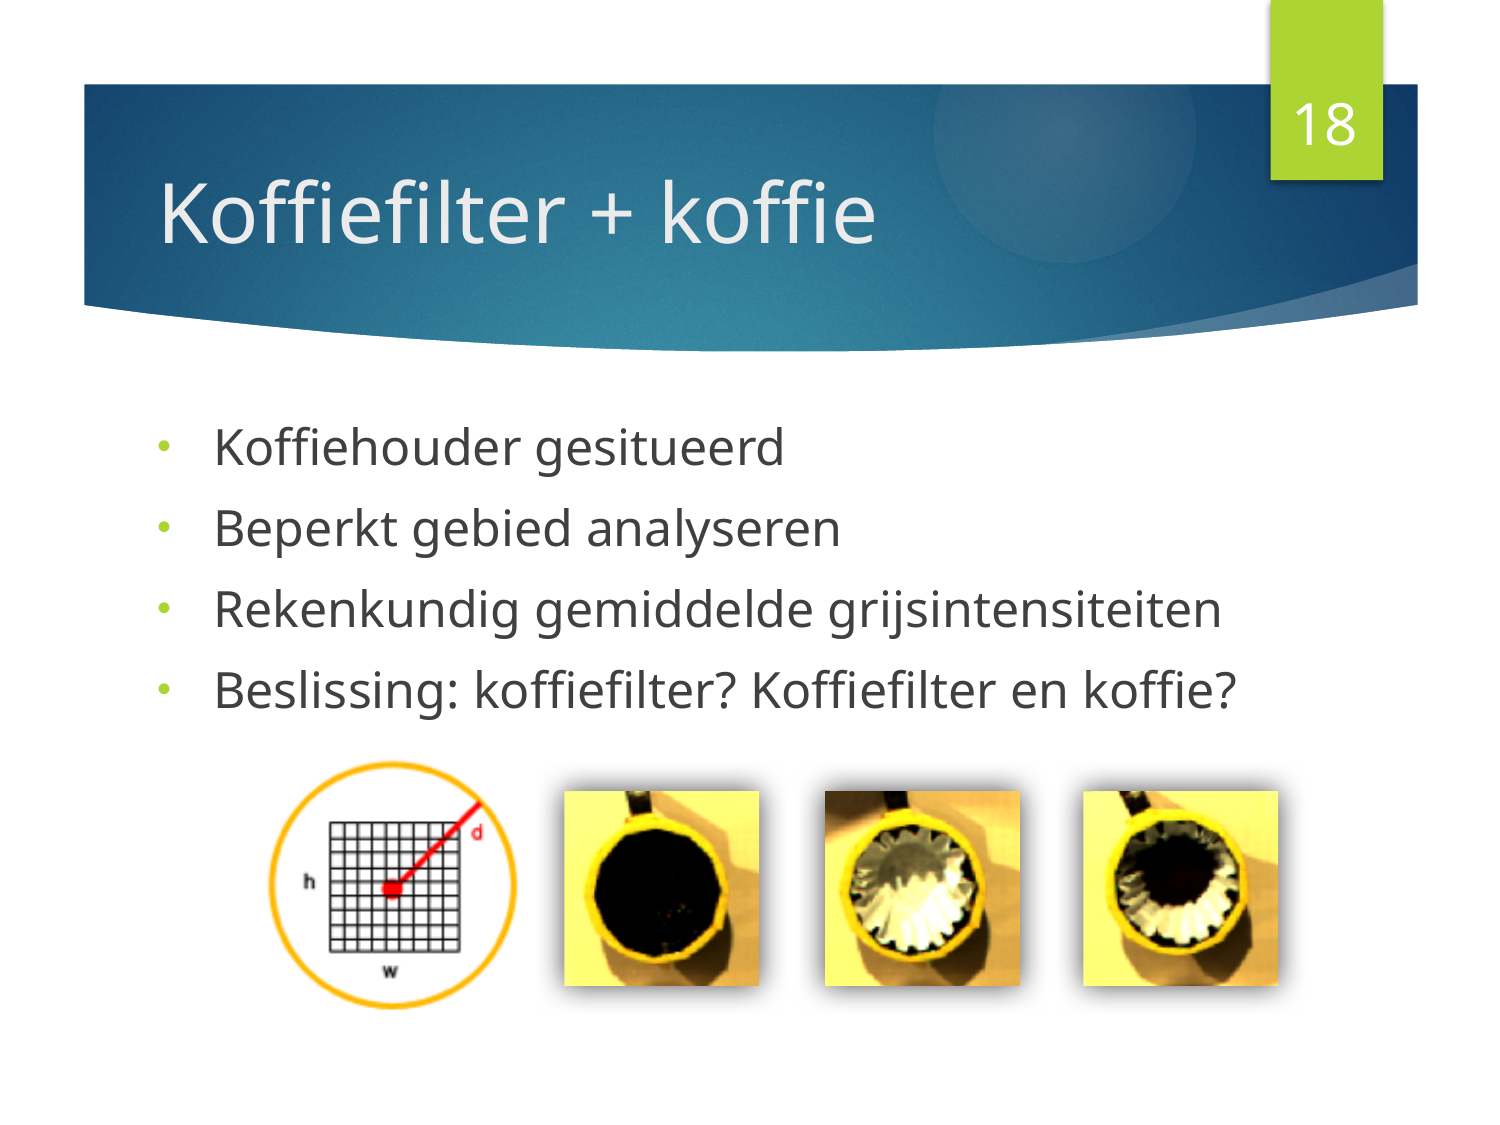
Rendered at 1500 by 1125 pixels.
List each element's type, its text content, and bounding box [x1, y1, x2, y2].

list Koffiehouder gesitueerd Beperkt gebied analyseren Rekenkundig gemiddelde grijsintensiteiten Beslissing: koffiefilter? Koffiefilter en koffie? [142, 408, 1410, 1042]
slide_number 18 [1259, 48, 1390, 175]
title Koffiefilter + koffie [142, 152, 1183, 269]
picture [1083, 790, 1279, 987]
picture [824, 790, 1021, 987]
picture [221, 726, 760, 1056]
